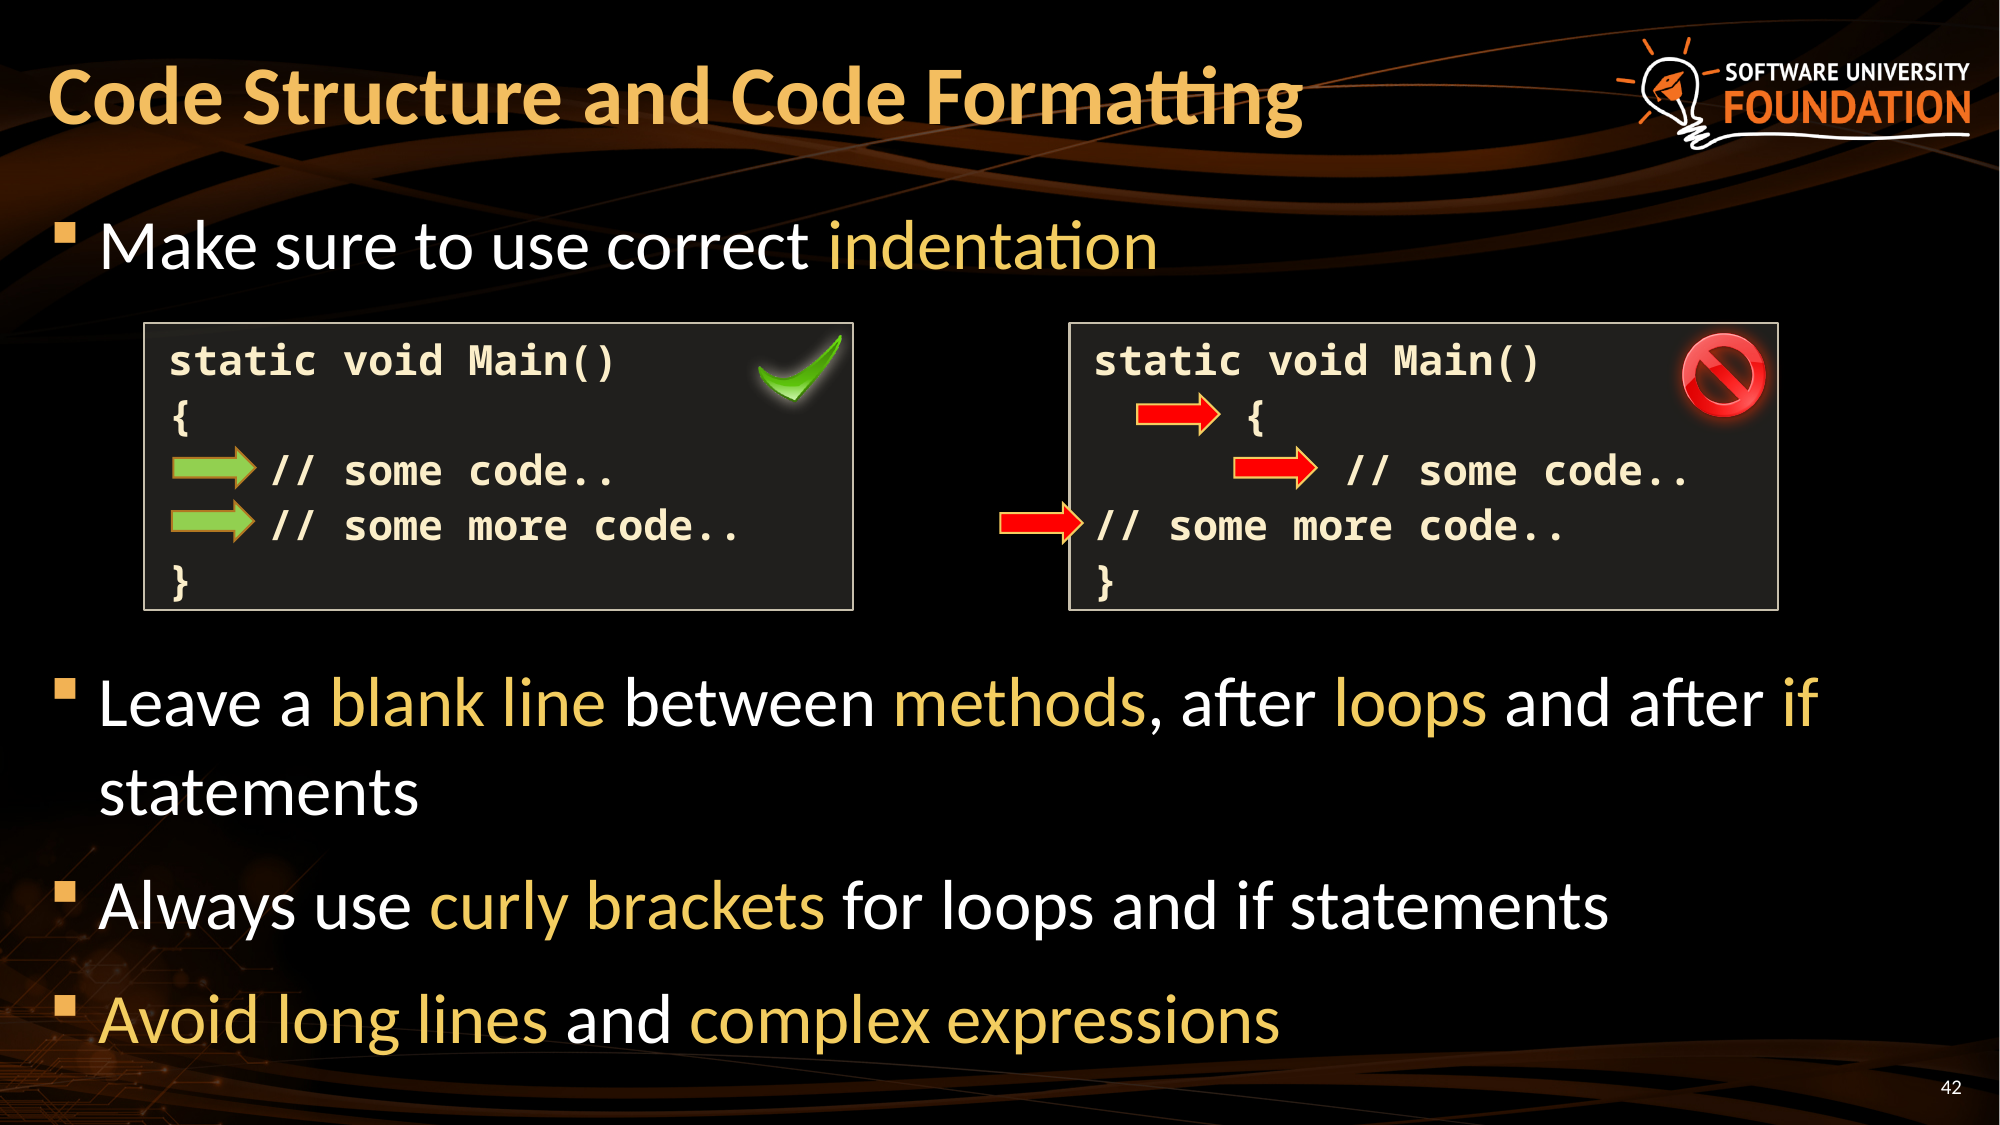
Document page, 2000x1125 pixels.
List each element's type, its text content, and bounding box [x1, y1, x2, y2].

text_box [999, 500, 1085, 546]
text_box [172, 445, 258, 490]
title Code Structure and Code Formatting [30, 6, 1602, 189]
picture [0, 0, 2000, 1125]
text_box [170, 498, 256, 544]
text_box [1233, 445, 1319, 490]
text_box static void Main() { // some code.. // some more code.. } [1069, 322, 1779, 610]
text_box [1136, 391, 1221, 437]
text_box static void Main() { // some code.. // some more code.. } [144, 322, 854, 610]
list Make sure to use correct indentation Leave a blank line between methods, after loops and after if statements Always use curly brackets for loops and if statements Avoid long lines and complex expressions [31, 188, 1968, 1103]
